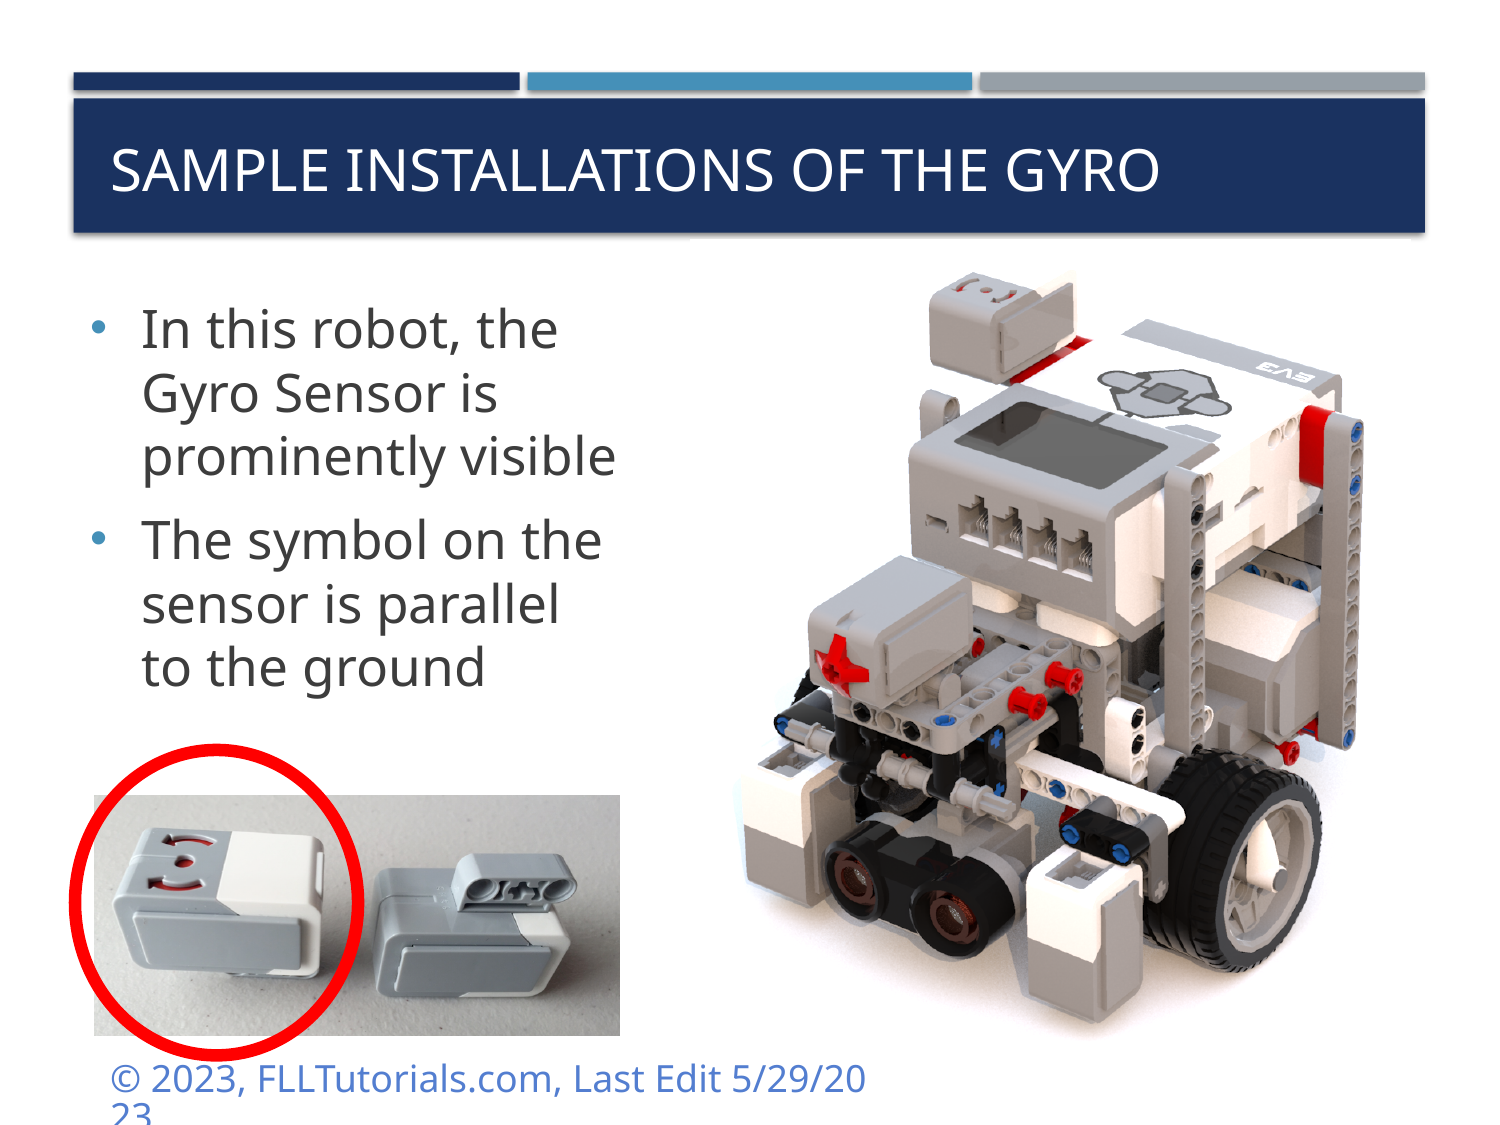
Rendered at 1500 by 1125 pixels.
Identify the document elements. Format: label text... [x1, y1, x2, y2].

footer © 2023, FLLTutorials.com, Last Edit 5/29/2023 [95, 1047, 895, 1108]
picture [94, 795, 621, 1037]
picture [690, 238, 1412, 1056]
title Sample Installations of the gyro [95, 112, 1406, 211]
text_box [162, 1046, 271, 1058]
text_box [73, 834, 88, 972]
list In this robot, the Gyro Sensor is prominently visible The symbol on the sensor is parallel to the ground [75, 287, 638, 715]
text_box [115, 748, 318, 793]
